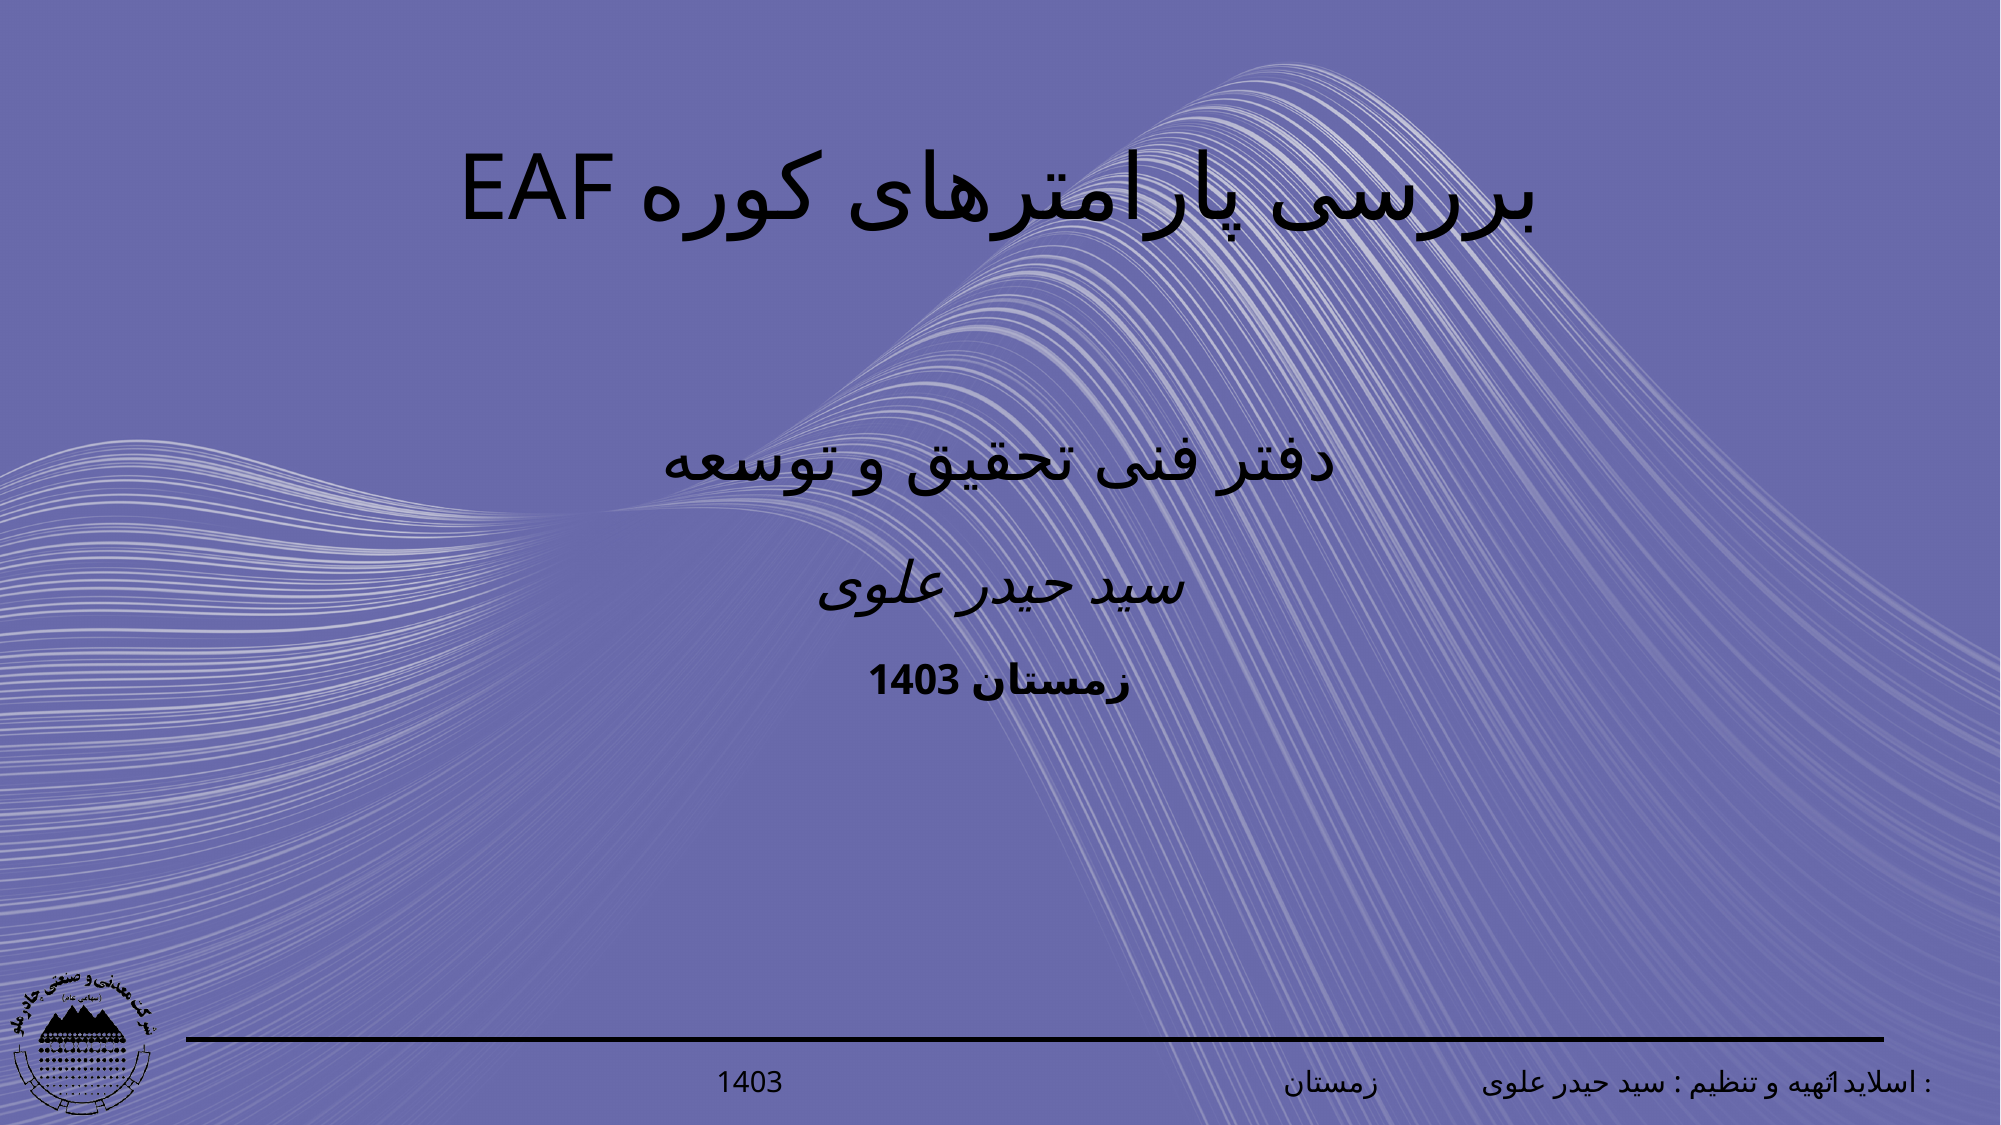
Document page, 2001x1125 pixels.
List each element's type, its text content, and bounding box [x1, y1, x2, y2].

picture [0, 0, 2001, 1125]
title بررسی پارامترهای کوره EAF [137, 81, 1863, 299]
slide_number 1اسلاید : [1503, 1052, 1954, 1113]
list دفتر فنی تحقیق و توسعه [373, 394, 1627, 523]
list زمستان 1403 [489, 638, 1510, 724]
list سید حیدر علوی [489, 542, 1510, 627]
footer تهیه و تنظیم : سید حیدر علوی زمستان 1403 [699, 1052, 1300, 1113]
